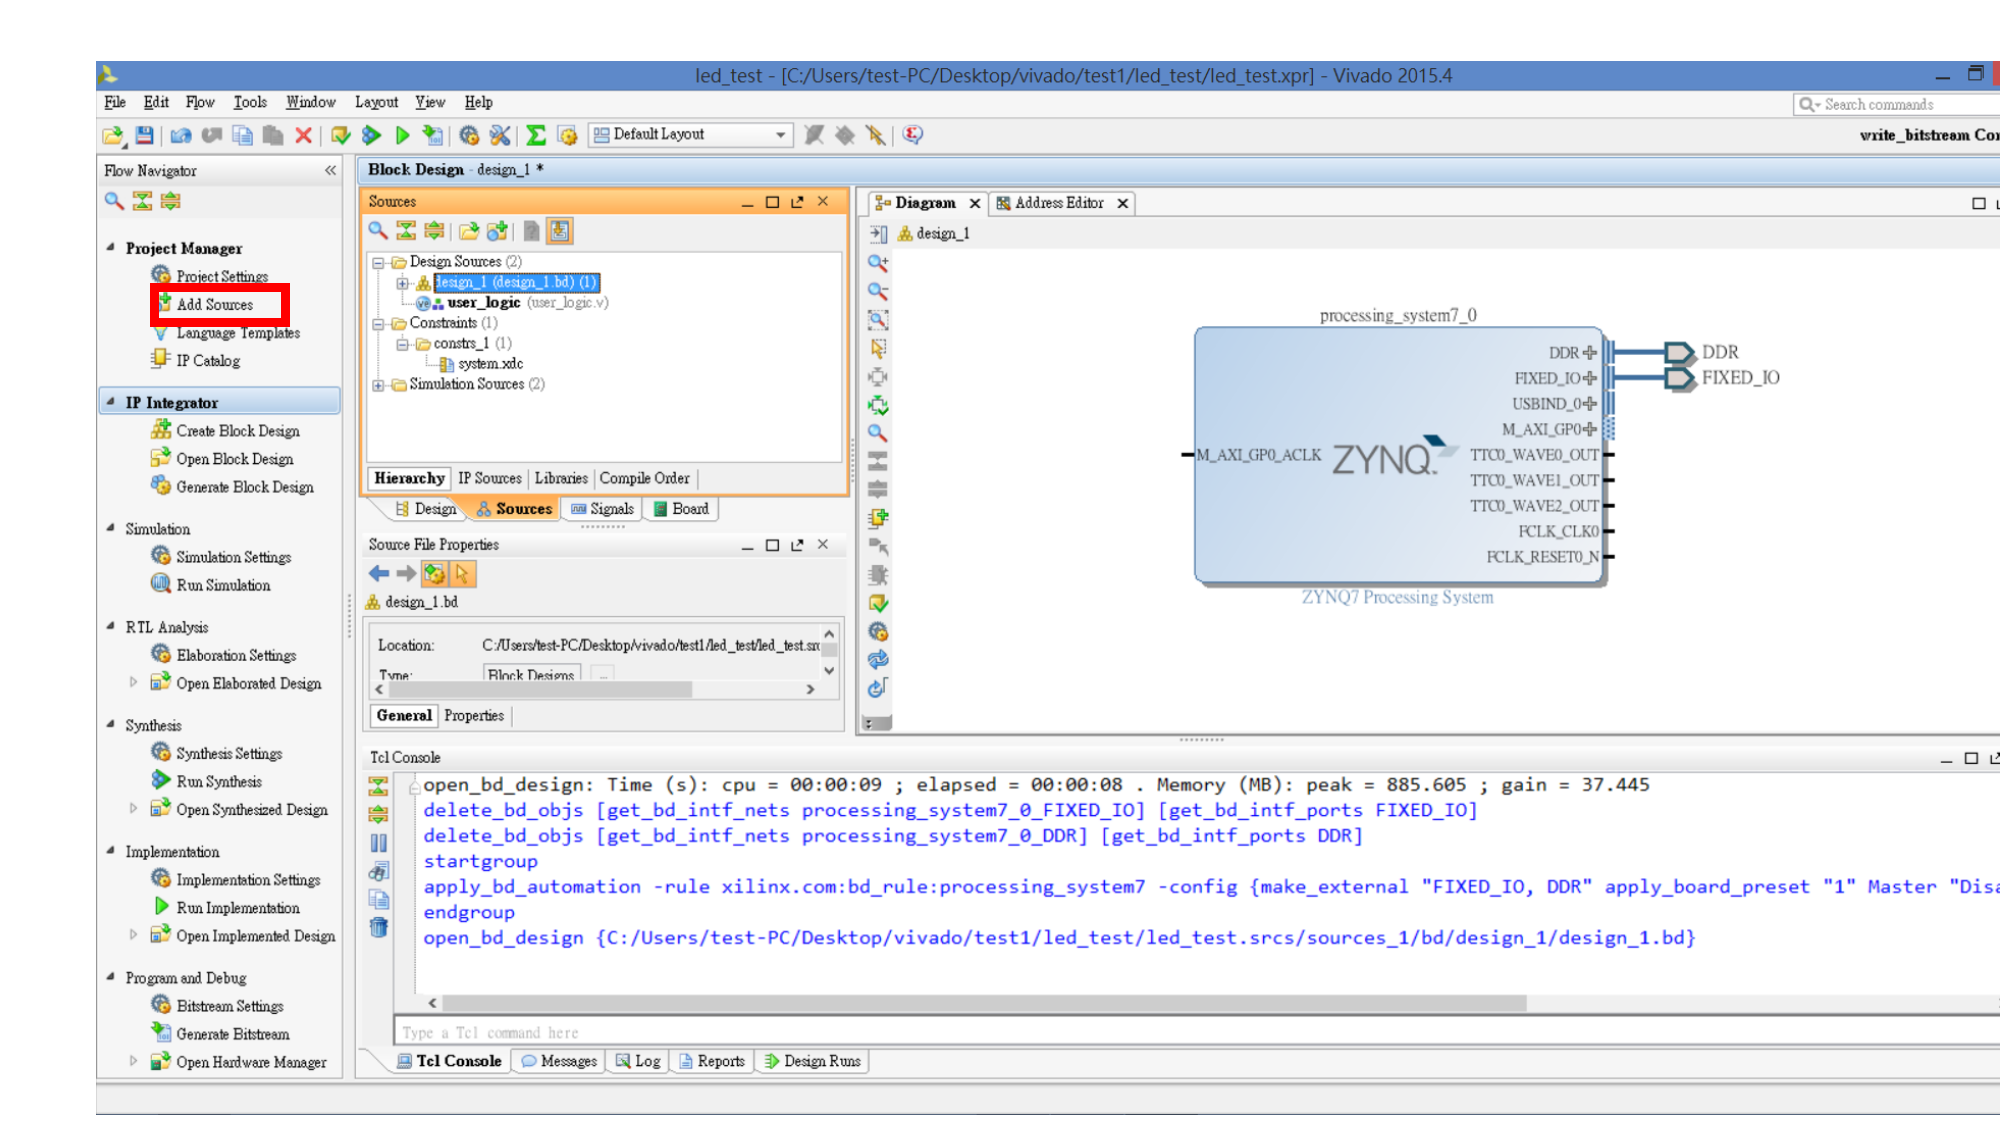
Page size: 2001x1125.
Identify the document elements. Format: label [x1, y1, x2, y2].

picture [96, 61, 2000, 1115]
